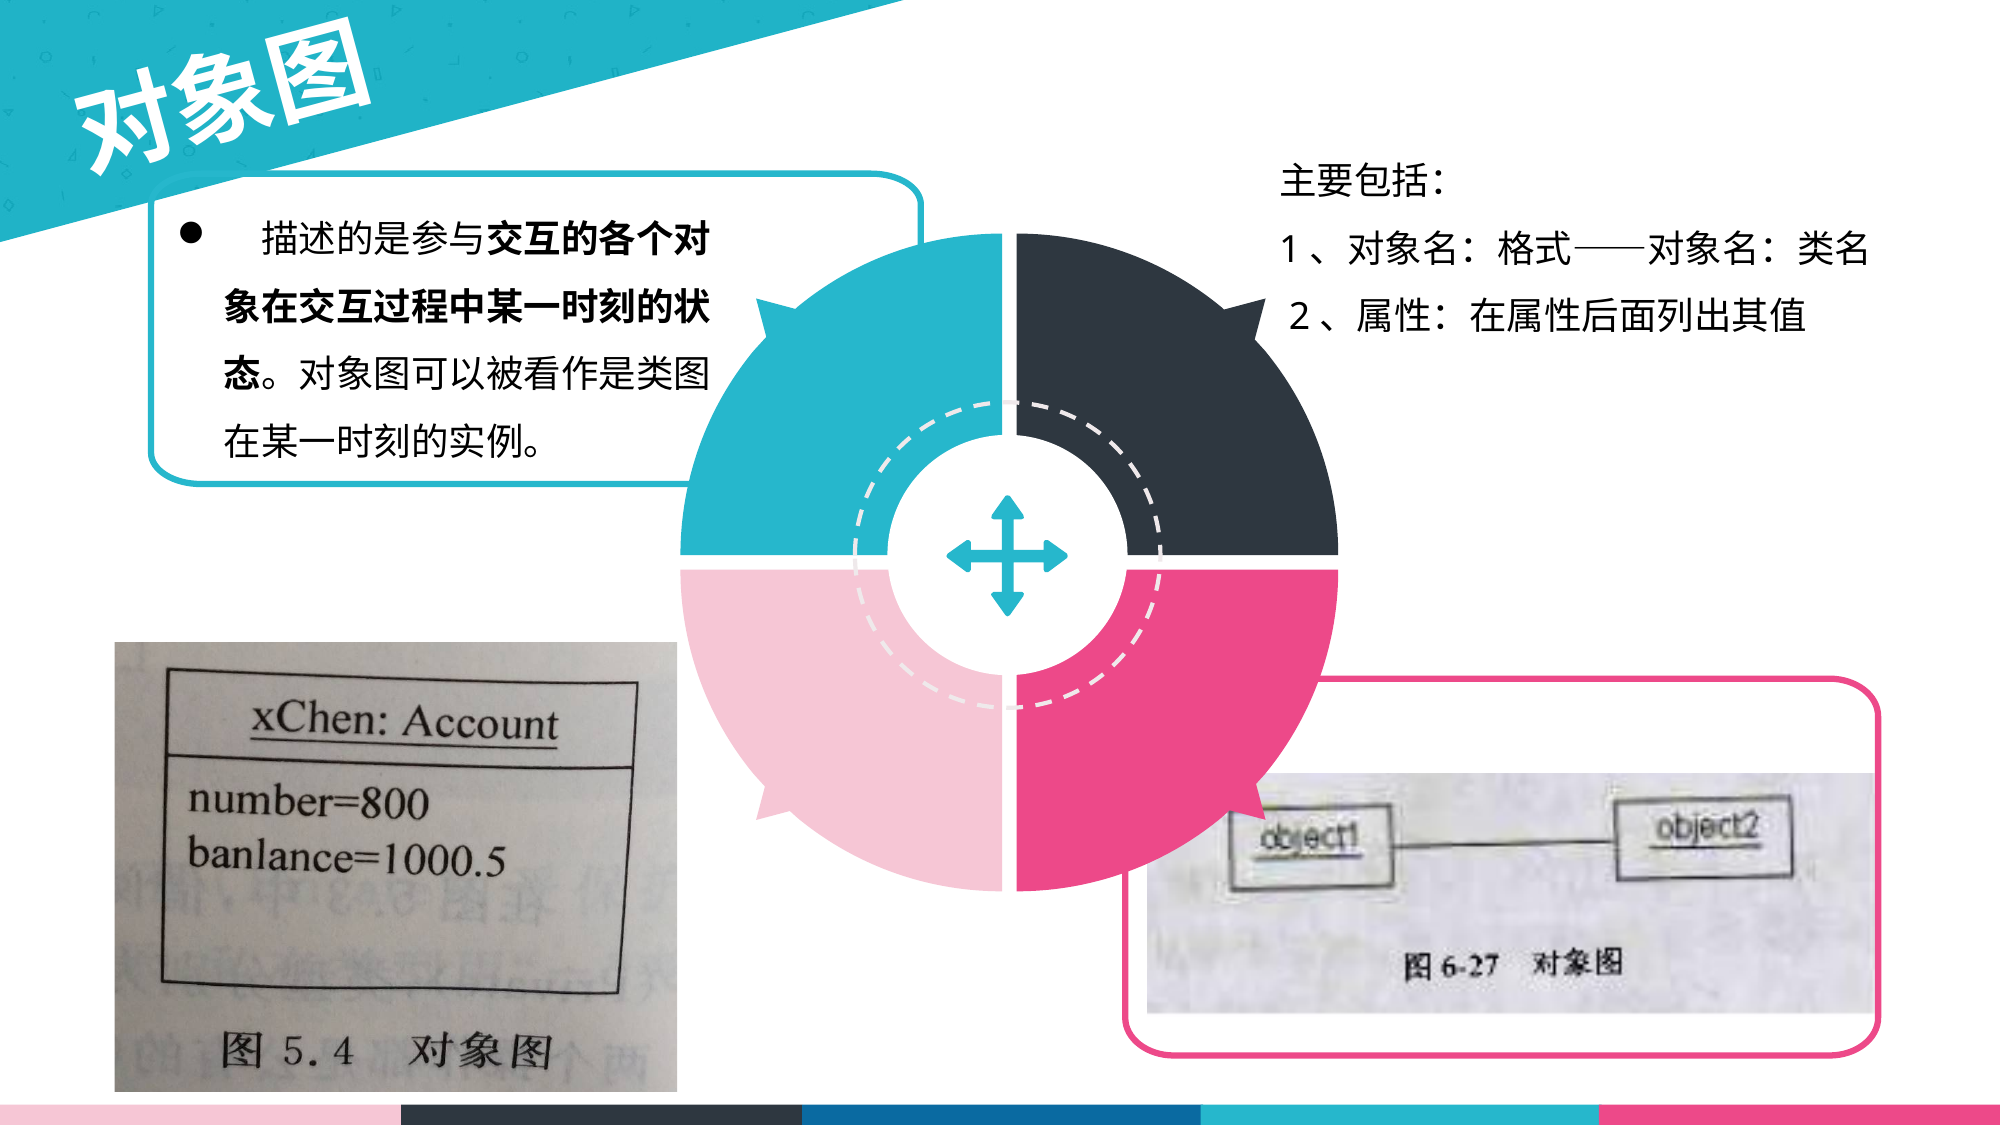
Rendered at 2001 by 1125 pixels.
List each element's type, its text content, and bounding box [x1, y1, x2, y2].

text_box [854, 402, 1161, 708]
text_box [0, 1104, 2000, 1125]
picture [114, 642, 678, 1092]
text_box 主要包括： 1、对象名：格式——对象名：类名 2、属性：在属性后面列出其值 [1264, 127, 1887, 345]
text_box [1267, 678, 1879, 773]
text_box 描述的是参与交互的各个对象在交互过程中某一时刻的状态。对象图可以被看作是类图在某一时刻的实例。 [162, 185, 729, 471]
text_box 对象图 [44, 0, 399, 202]
text_box [0, 0, 305, 243]
text_box [946, 495, 1068, 617]
text_box [1016, 569, 1339, 892]
text_box [182, 0, 904, 175]
text_box [1016, 233, 1339, 556]
text_box [680, 569, 1003, 892]
text_box [1125, 865, 1879, 1056]
picture [1147, 773, 1879, 1017]
text_box [151, 173, 921, 485]
text_box [680, 233, 1003, 556]
text_box [887, 434, 1128, 676]
